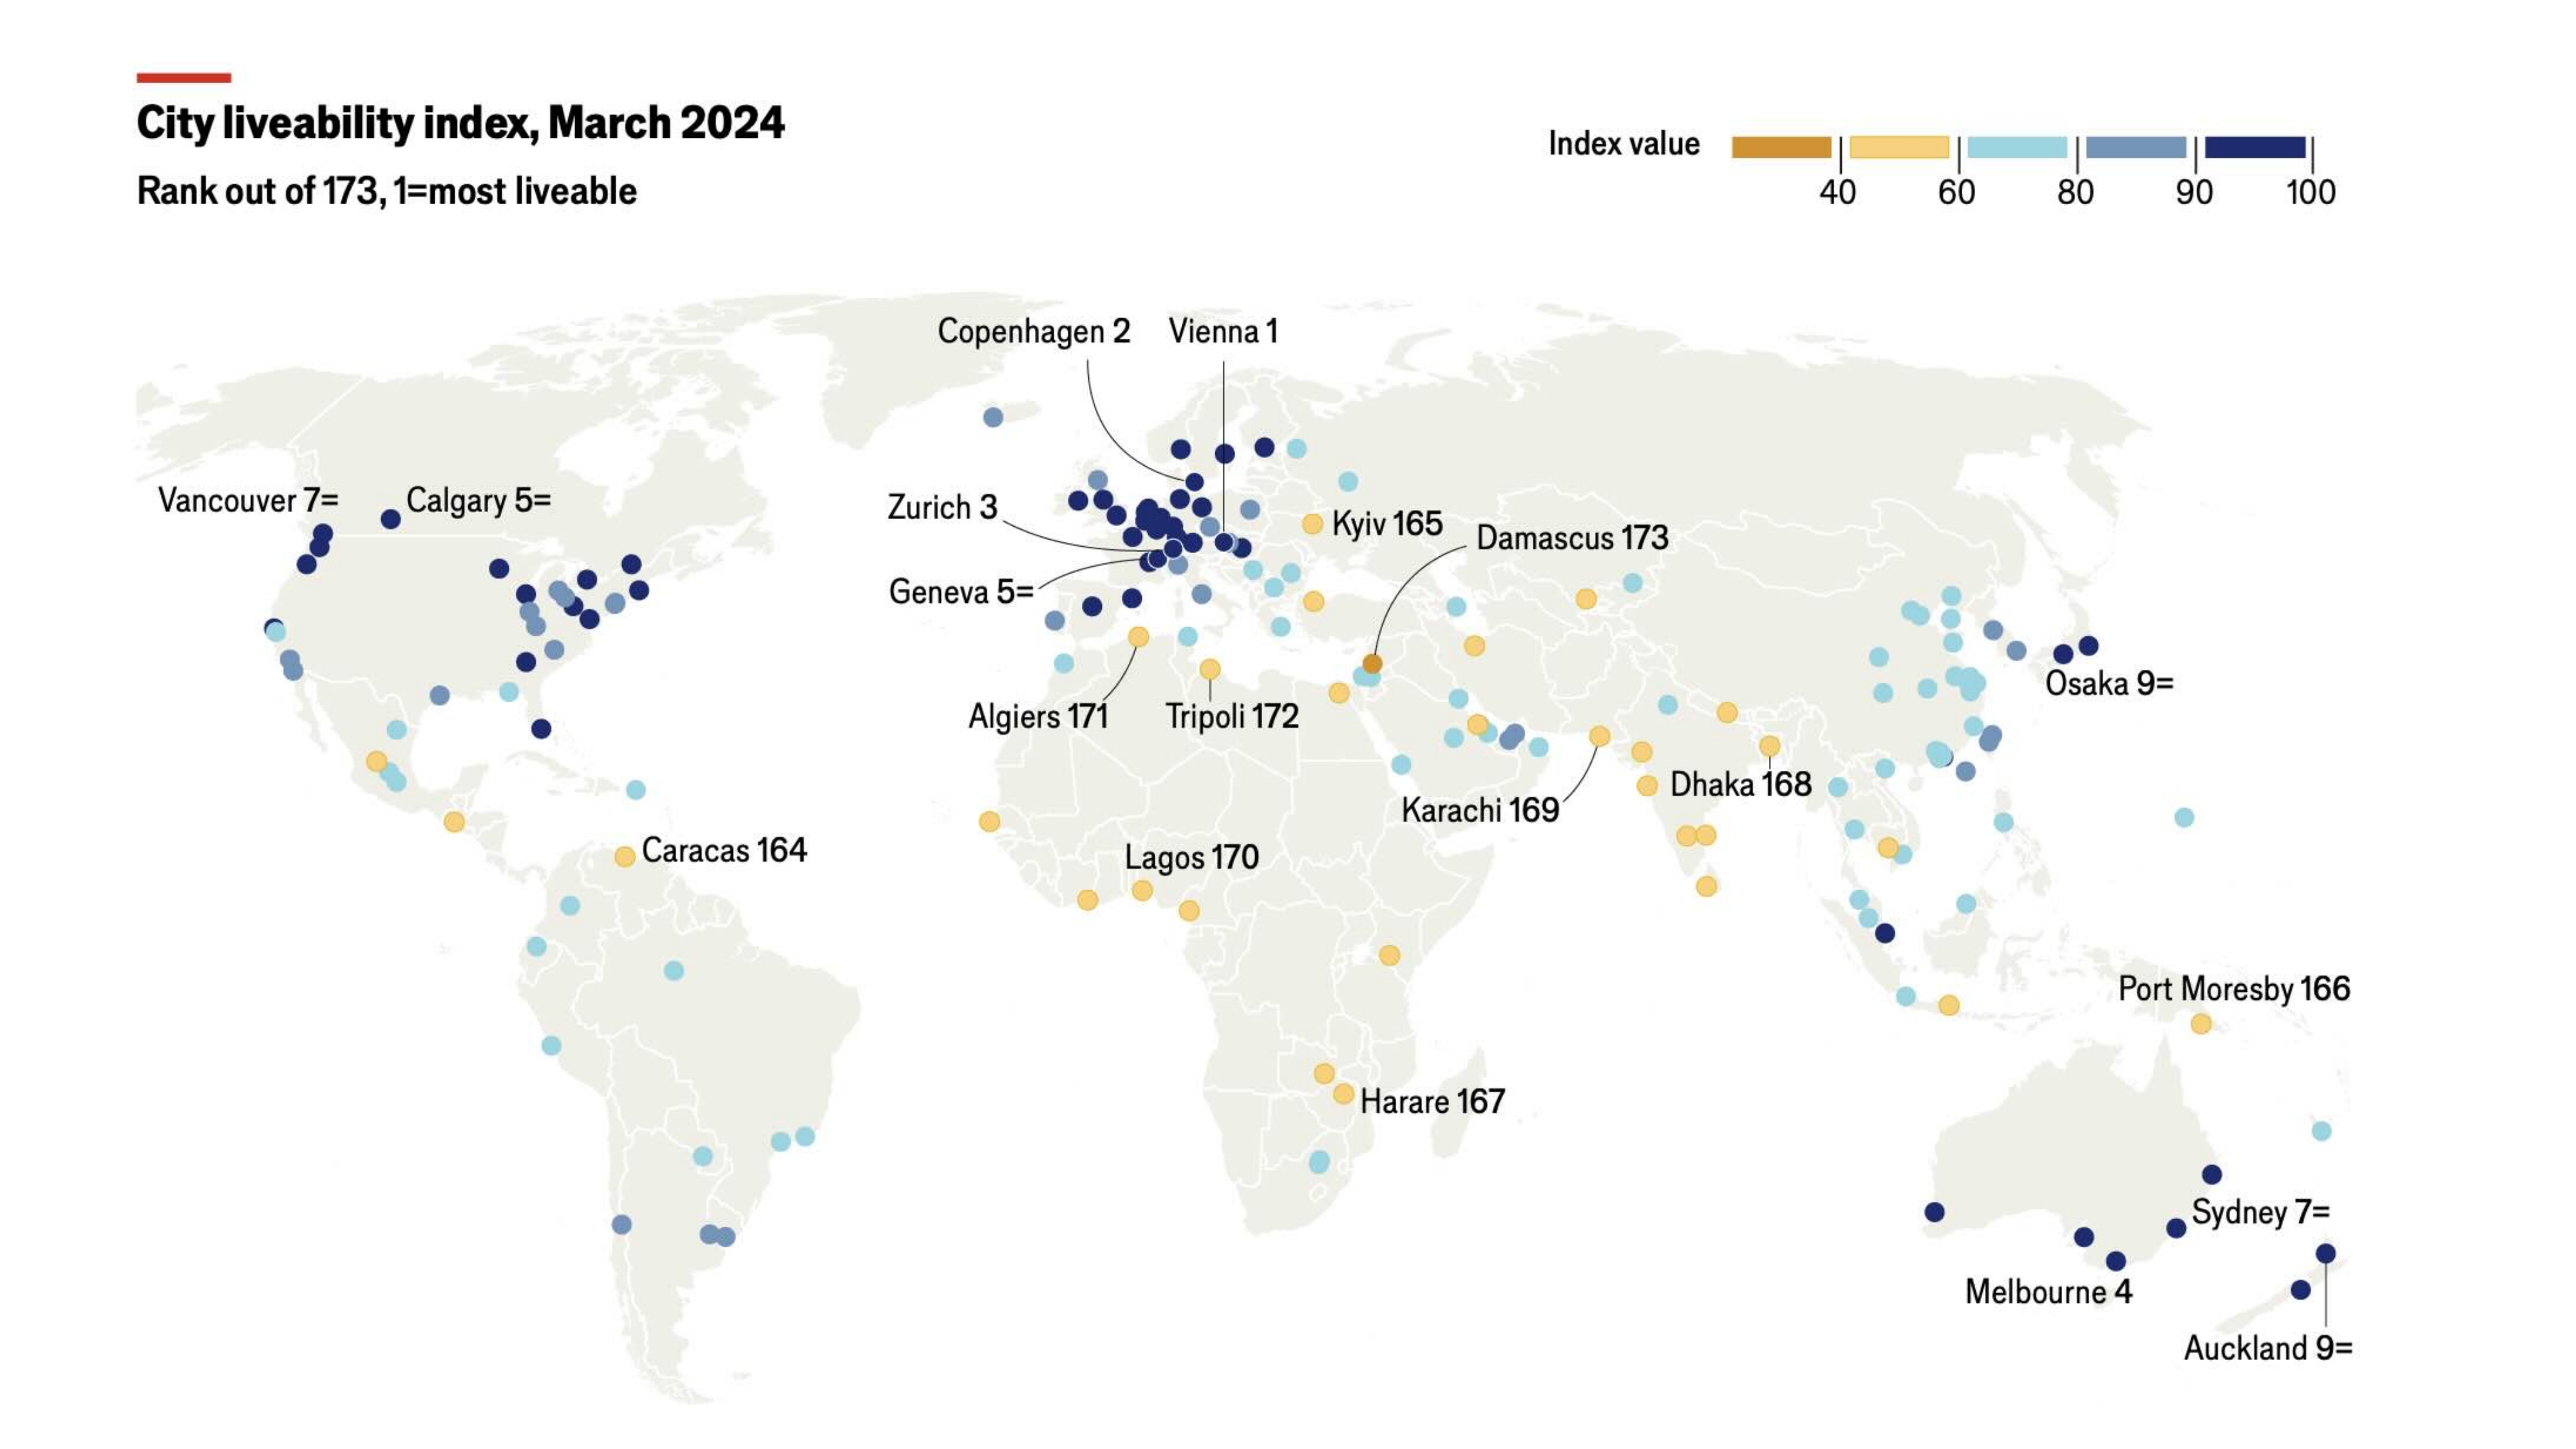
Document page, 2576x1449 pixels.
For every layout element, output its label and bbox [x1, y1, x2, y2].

picture [115, 44, 2461, 1405]
